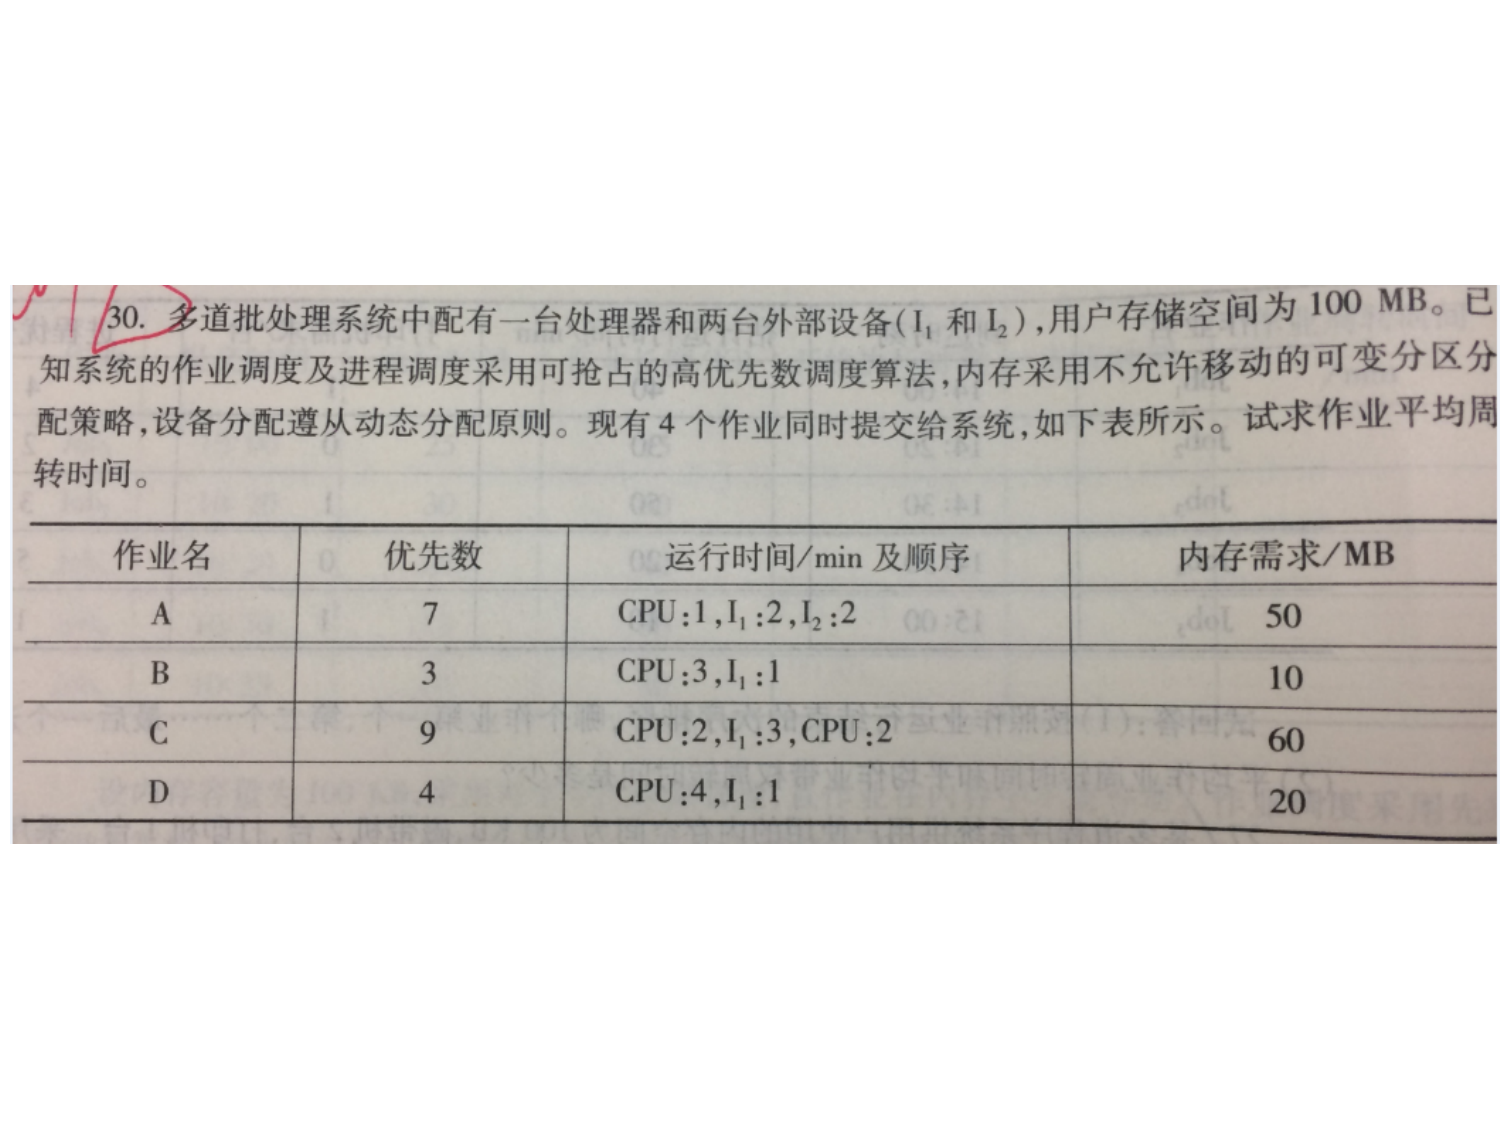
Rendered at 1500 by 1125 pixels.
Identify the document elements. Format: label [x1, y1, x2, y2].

picture [10, 285, 1500, 844]
